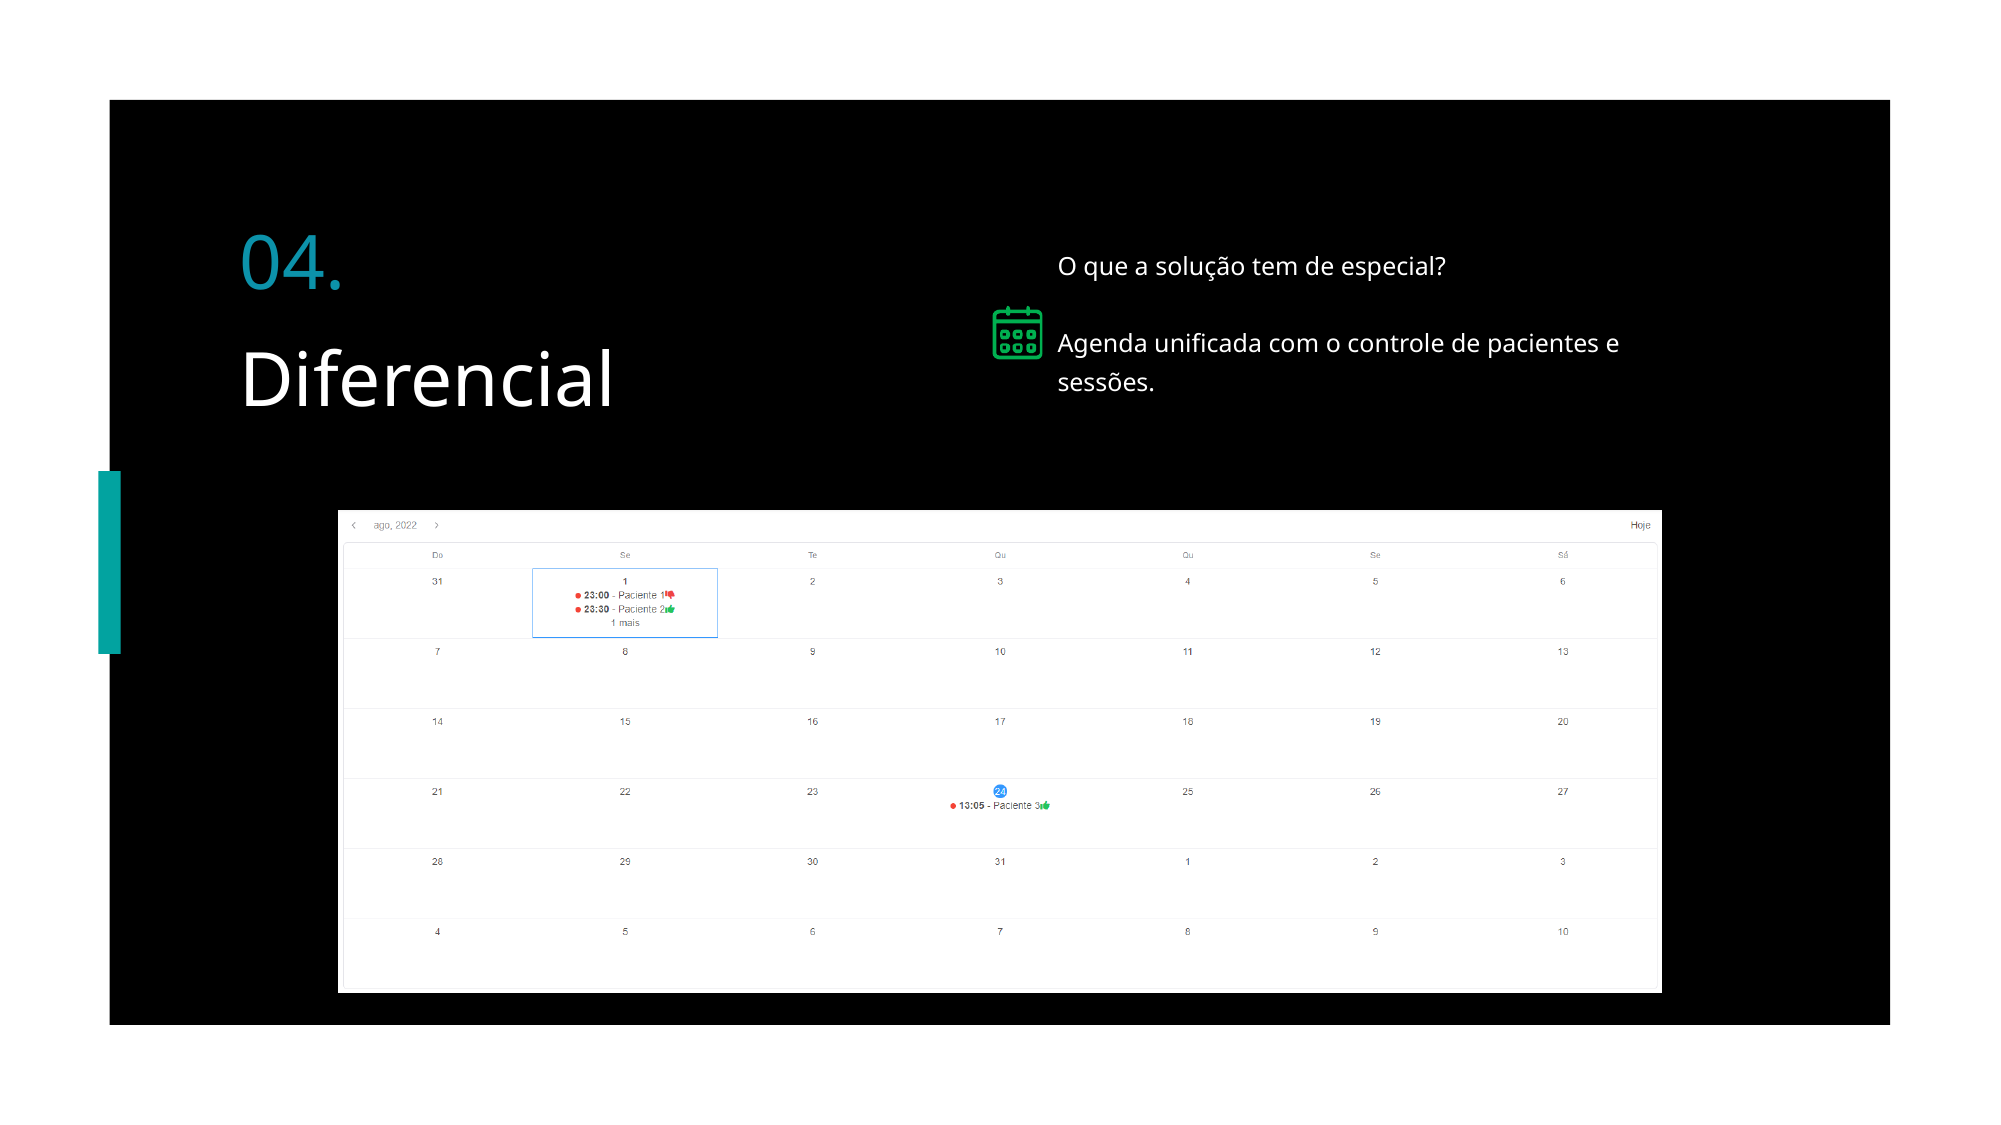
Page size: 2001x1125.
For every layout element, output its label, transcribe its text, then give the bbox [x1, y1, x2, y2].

text_box [109, 99, 1891, 1025]
picture [338, 510, 1662, 993]
text_box [98, 471, 121, 654]
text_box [992, 233, 1734, 368]
text_box 04. Diferencial [224, 180, 915, 429]
